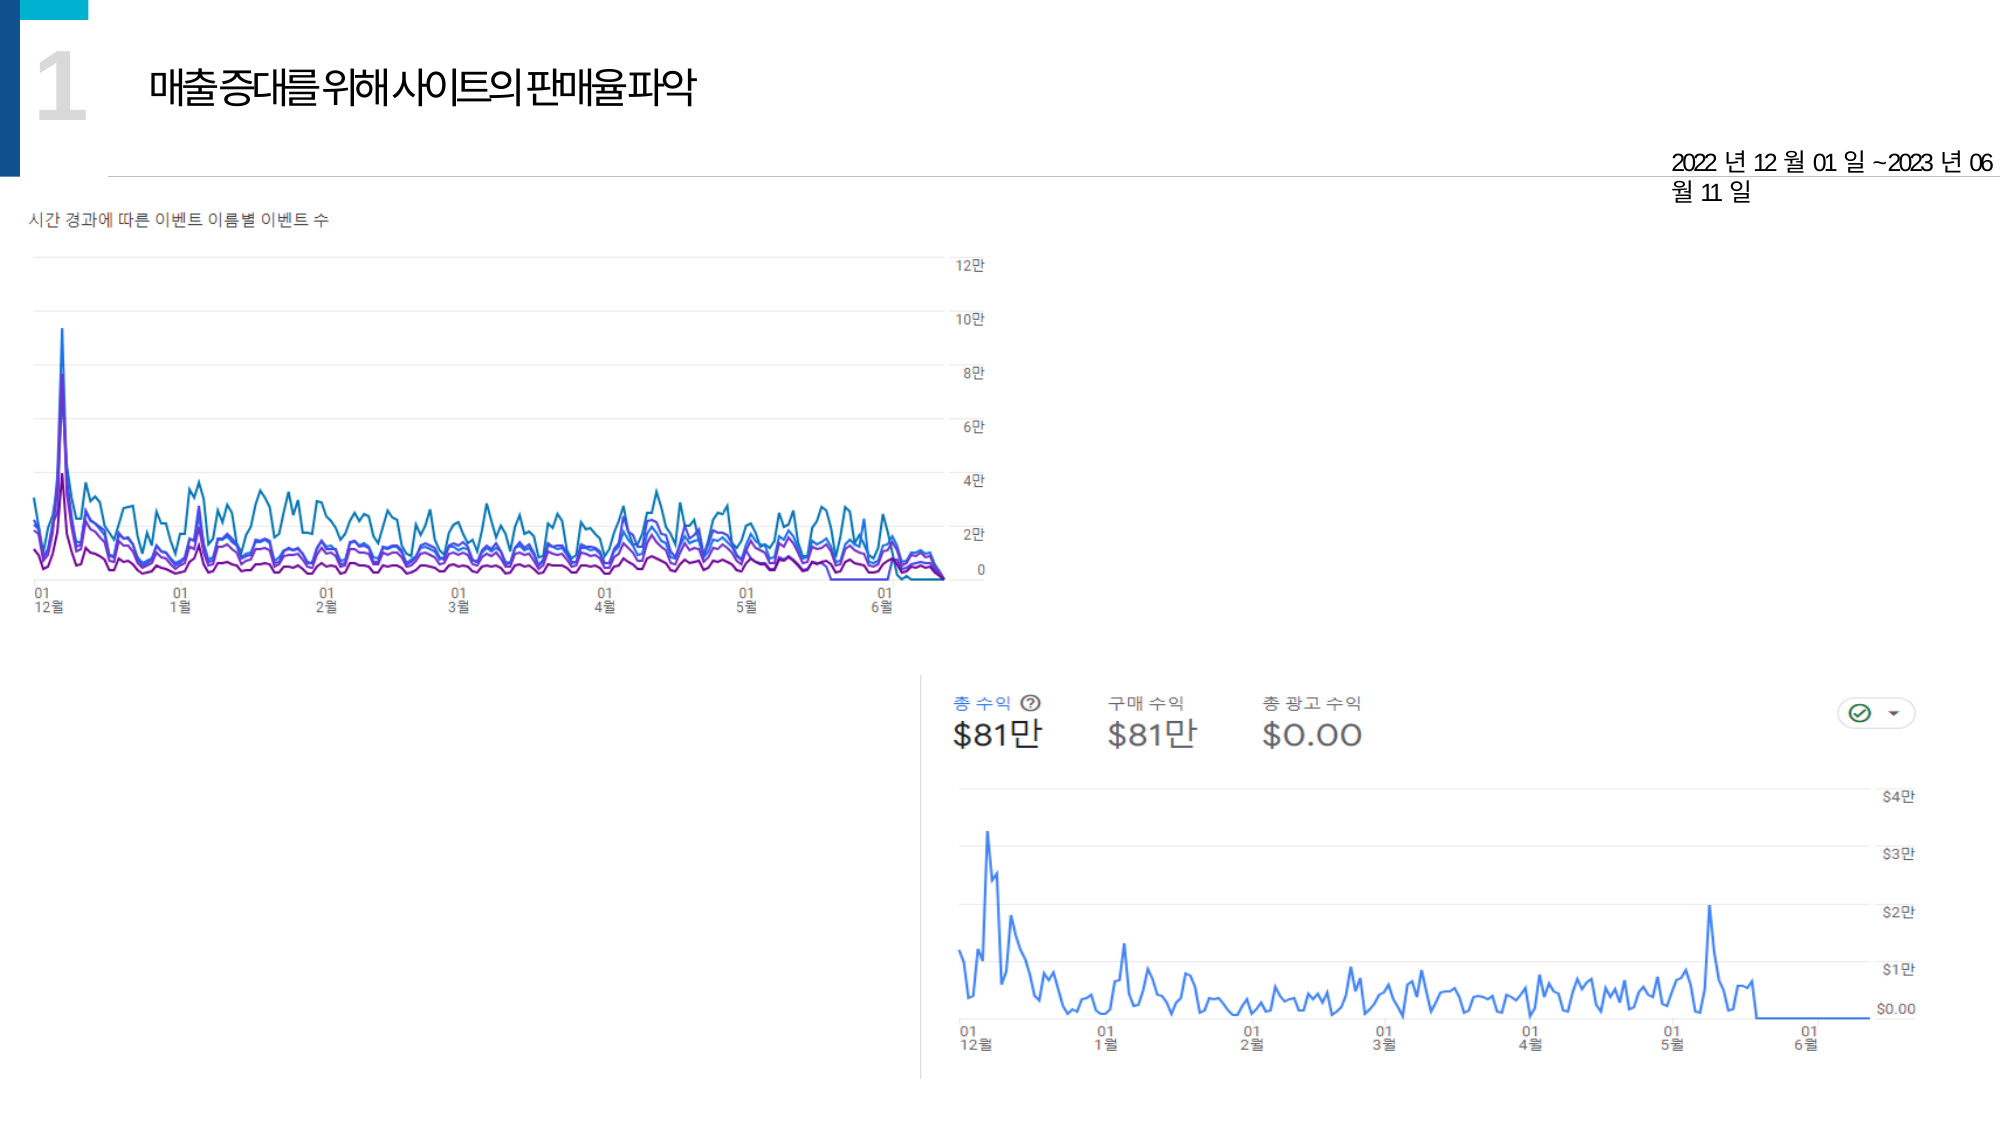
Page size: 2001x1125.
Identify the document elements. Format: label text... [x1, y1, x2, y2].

picture [920, 675, 1946, 1079]
picture [0, 182, 997, 618]
text_box 2022년12월01일~ 2023년06월11일 [1656, 177, 2000, 214]
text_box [0, 0, 2000, 177]
